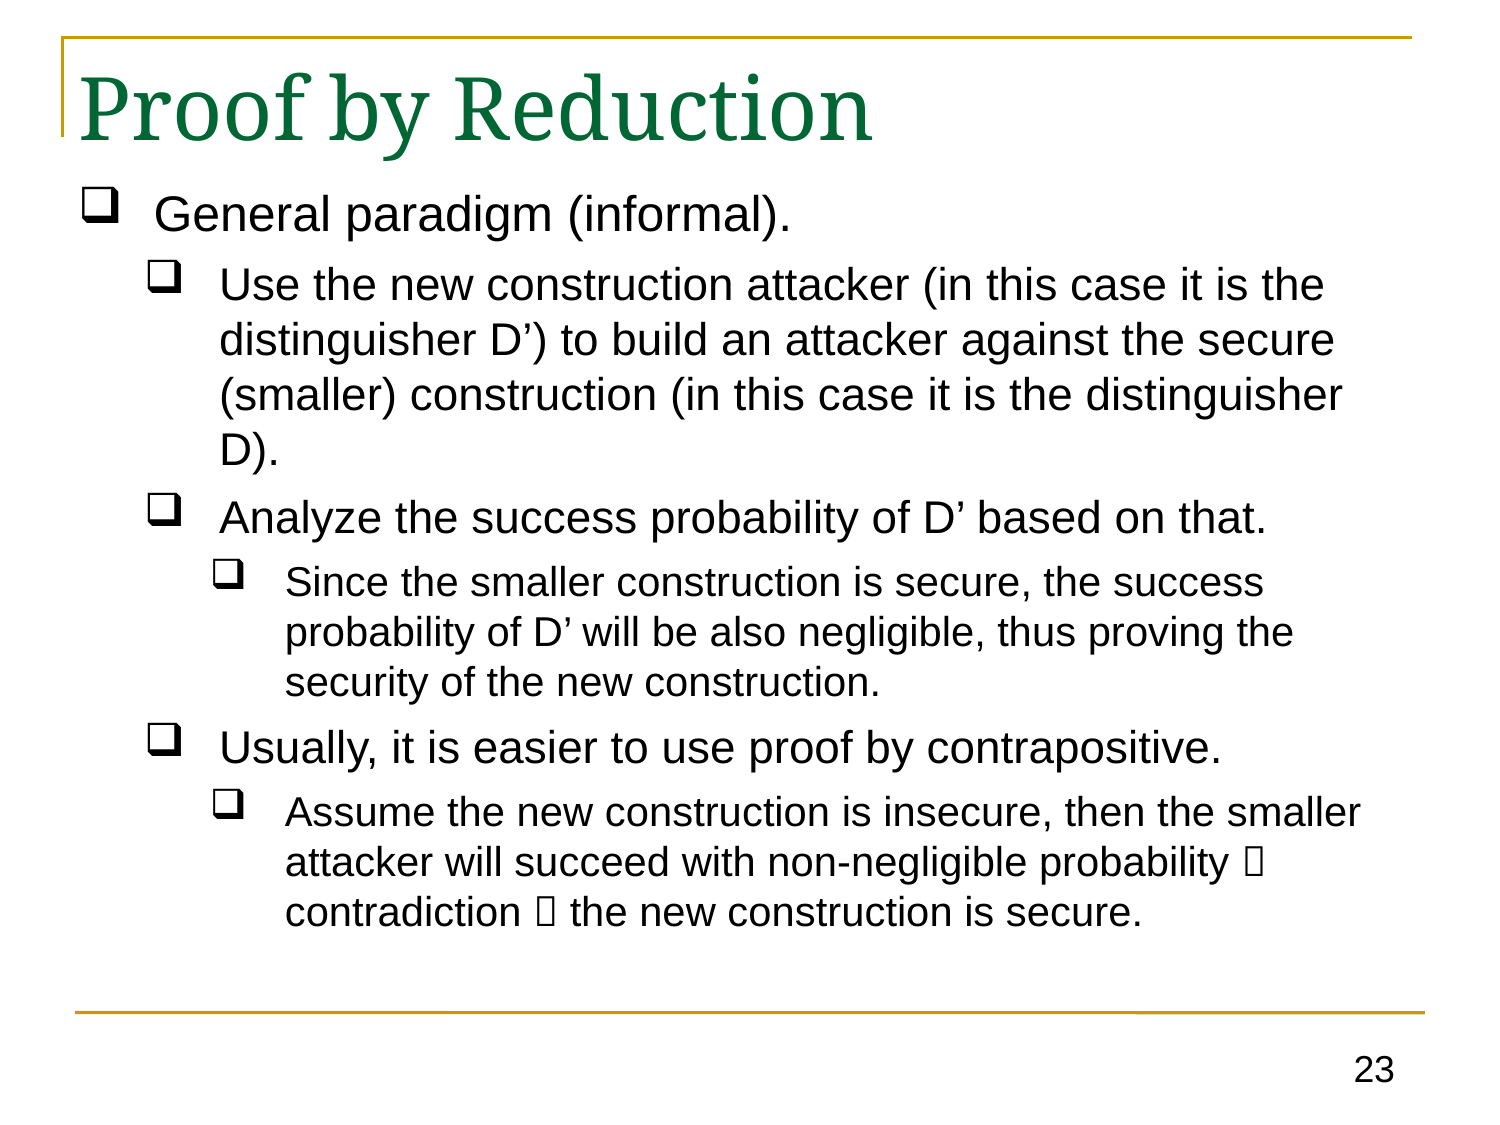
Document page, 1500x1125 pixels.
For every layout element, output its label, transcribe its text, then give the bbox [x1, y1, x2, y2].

list General paradigm (informal). Use the new construction attacker (in this case it is the distinguisher D’) to build an attacker against the secure (smaller) construction (in this case it is the distinguisher D). Analyze the success probability of D’ based on that. Since the smaller construction is secure, the success probability of D’ will be also negligible, thus proving the security of the new construction. Usually, it is easier to use proof by contrapositive. Assume the new construction is insecure, then the smaller attacker will succeed with non-negligible probability  contradiction  the new construction is secure. [63, 173, 1413, 999]
title Proof by Reduction [63, 45, 1424, 271]
slide_number 23 [1338, 1023, 1424, 1098]
